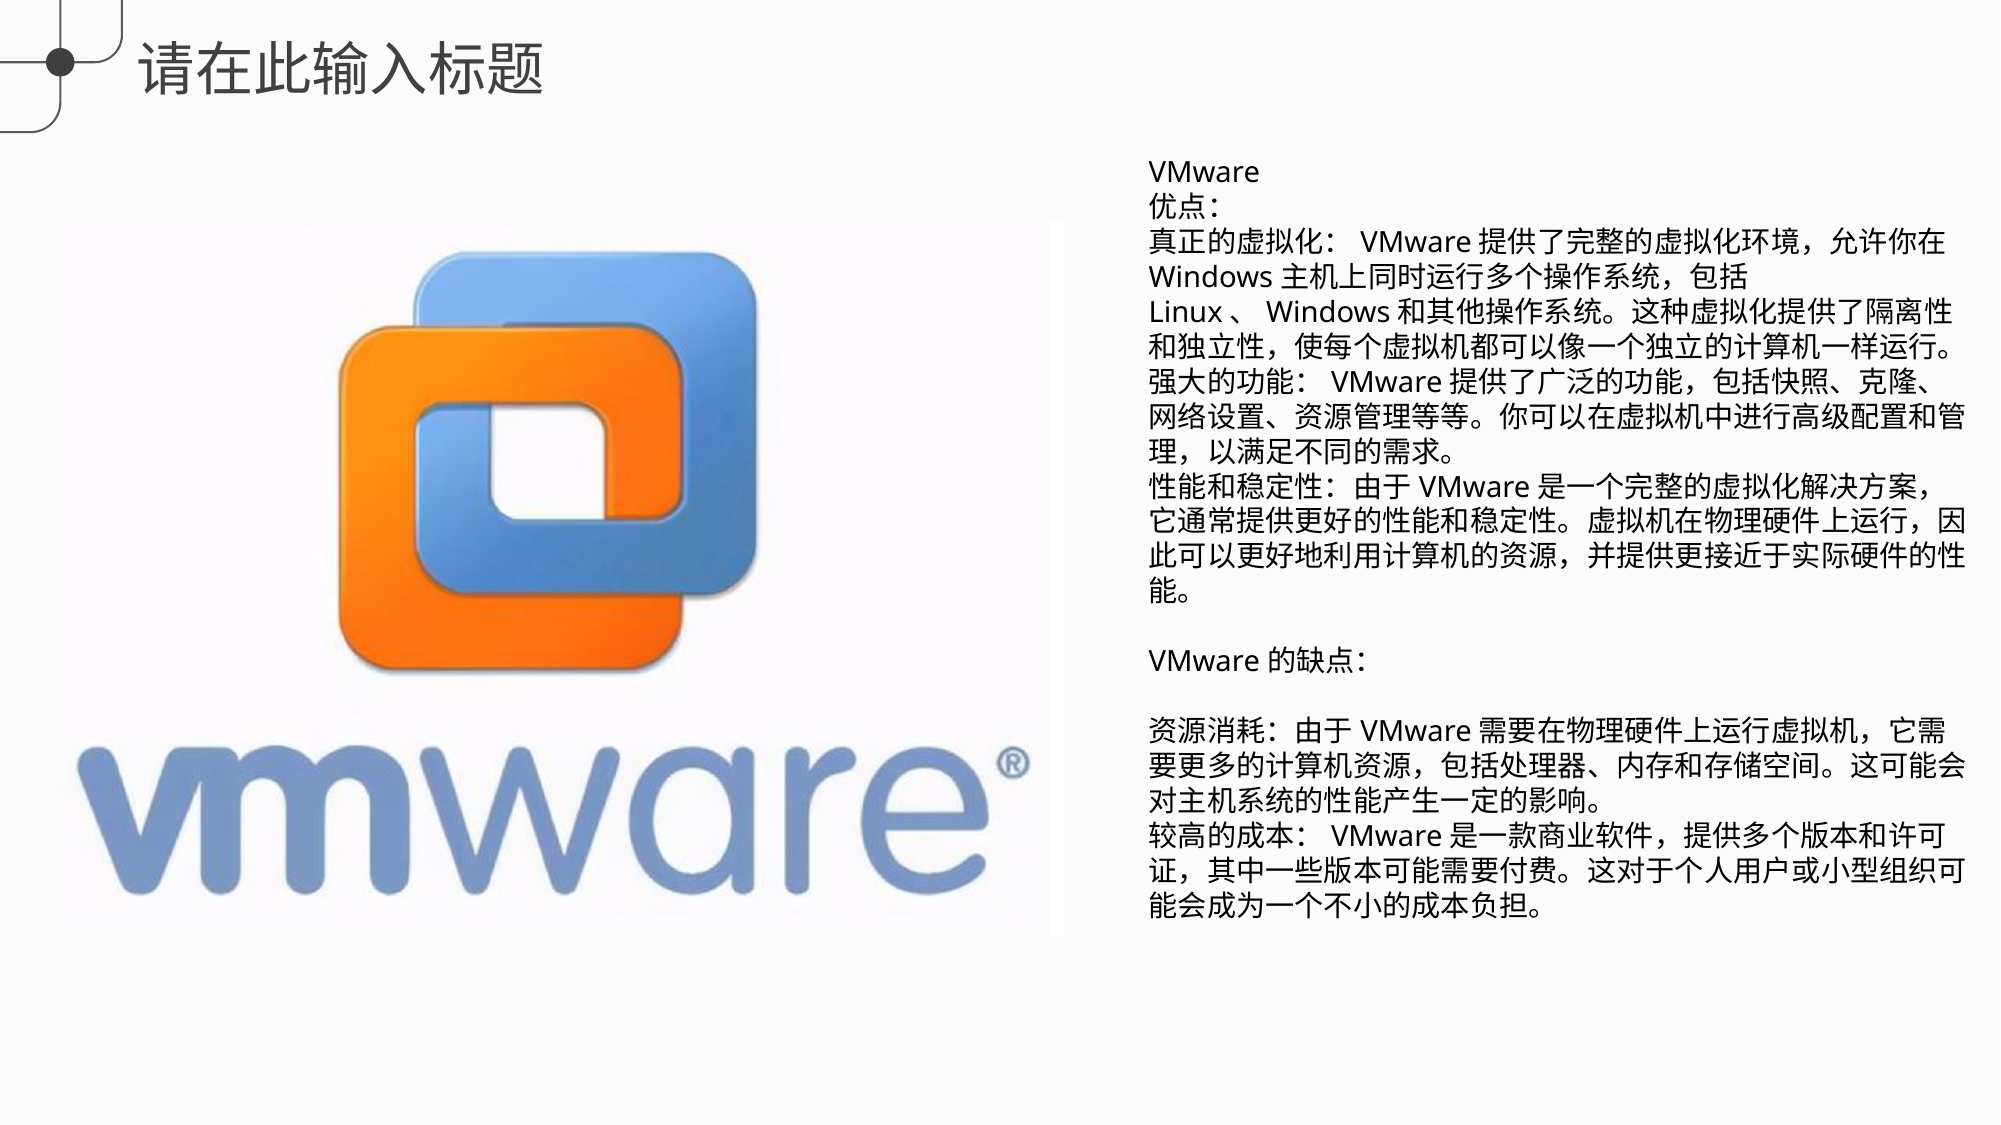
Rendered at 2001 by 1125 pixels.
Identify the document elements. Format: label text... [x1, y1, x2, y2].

text_box VMware 优点： 真正的虚拟化：VMware提供了完整的虚拟化环境，允许你在Windows主机上同时运行多个操作系统，包括Linux、Windows和其他操作系统。这种虚拟化提供了隔离性和独立性，使每个虚拟机都可以像一个独立的计算机一样运行。 强大的功能：VMware提供了广泛的功能，包括快照、克隆、网络设置、资源管理等等。你可以在虚拟机中进行高级配置和管理，以满足不同的需求。 性能和稳定性：由于VMware是一个完整的虚拟化解决方案，它通常提供更好的性能和稳定性。虚拟机在物理硬件上运行，因此可以更好地利用计算机的资源，并提供更接近于实际硬件的性能。 VMware的缺点： 资源消耗：由于VMware需要在物理硬件上运行虚拟机，它需要更多的计算机资源，包括处理器、内存和存储空间。这可能会对主机系统的性能产生一定的影响。 较高的成本：VMware是一款商业软件，提供多个版本和许可证，其中一些版本可能需要付费。这对于个人用户或小型组织可能会成为一个不小的成本负担。 [1133, 145, 1987, 1061]
picture [54, 221, 1064, 936]
